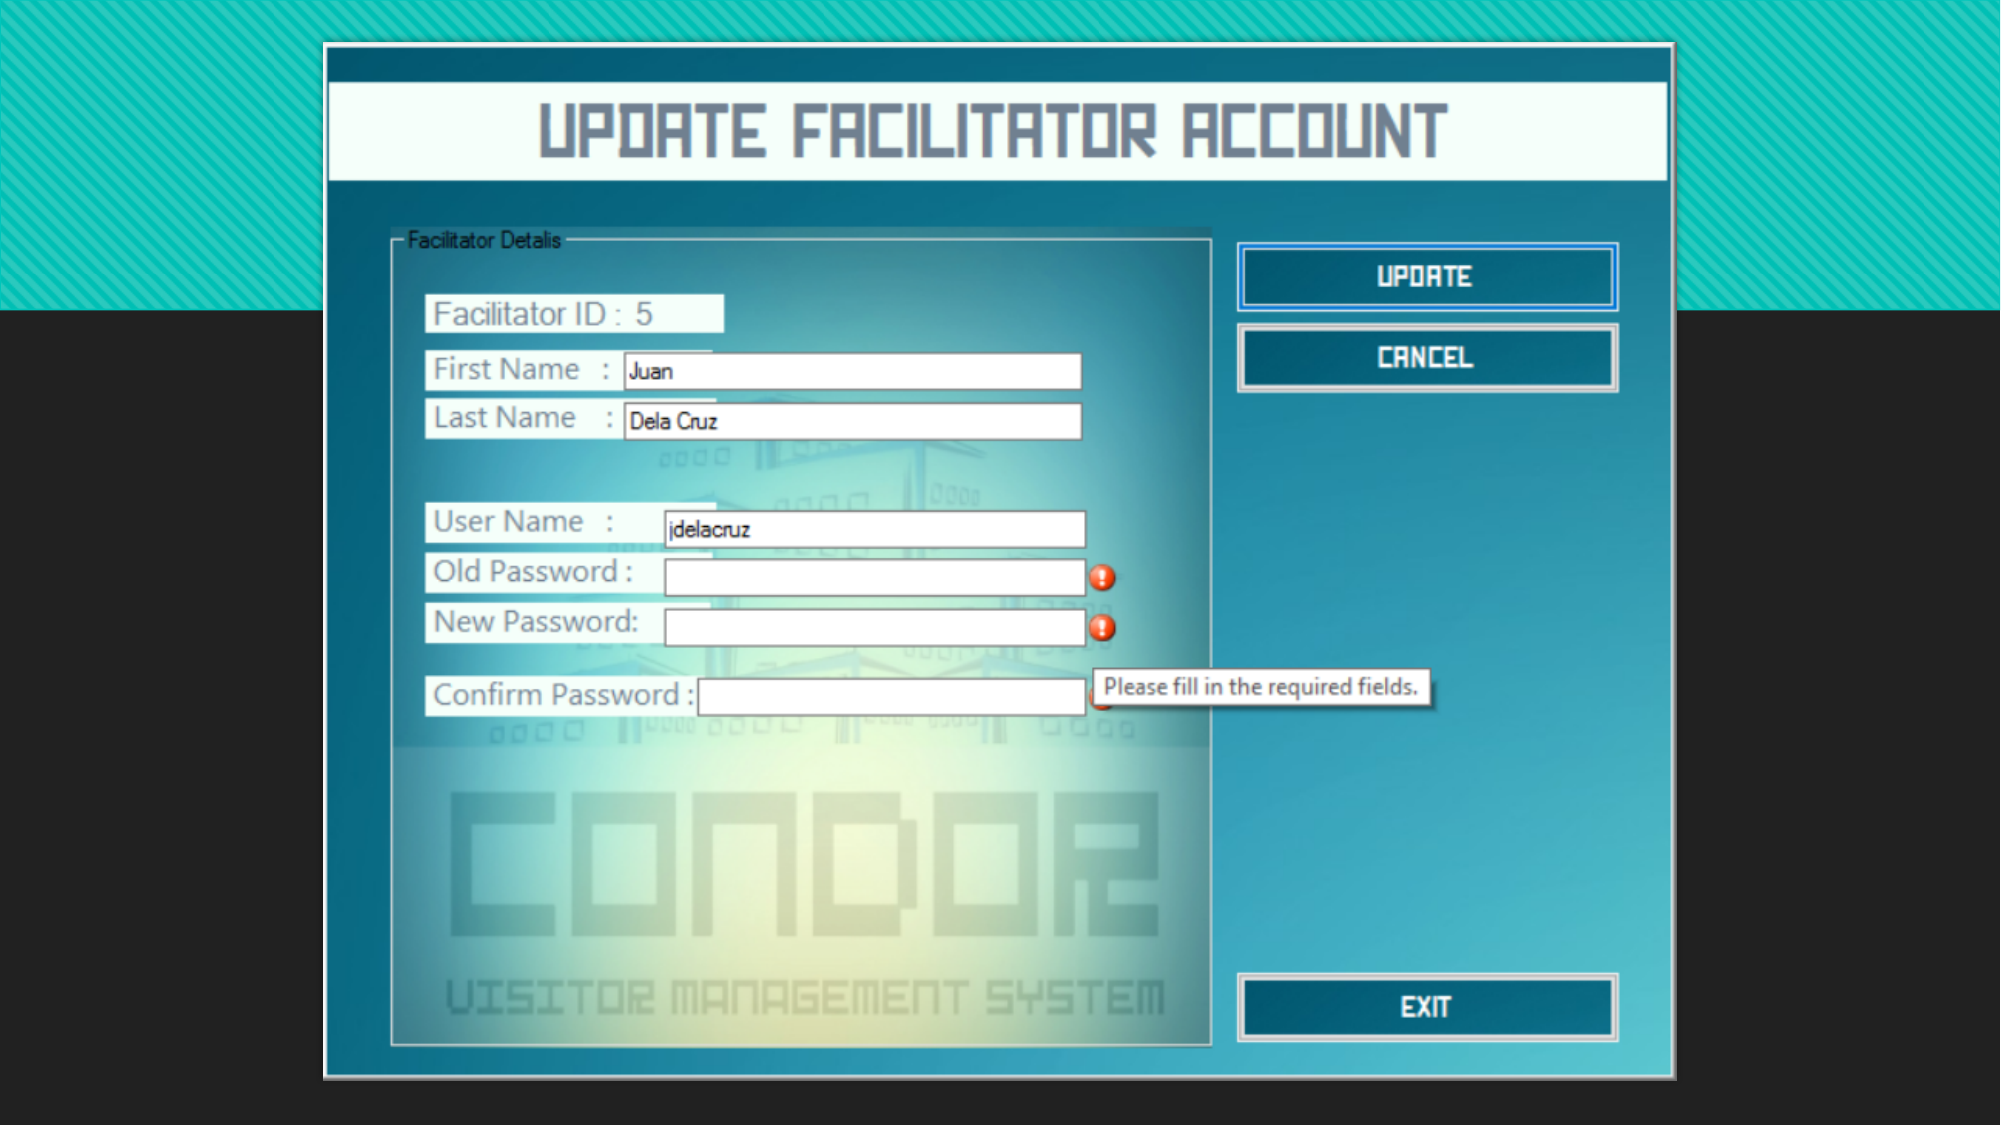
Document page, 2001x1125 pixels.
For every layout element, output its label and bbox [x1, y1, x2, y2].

list [323, 41, 1677, 1081]
